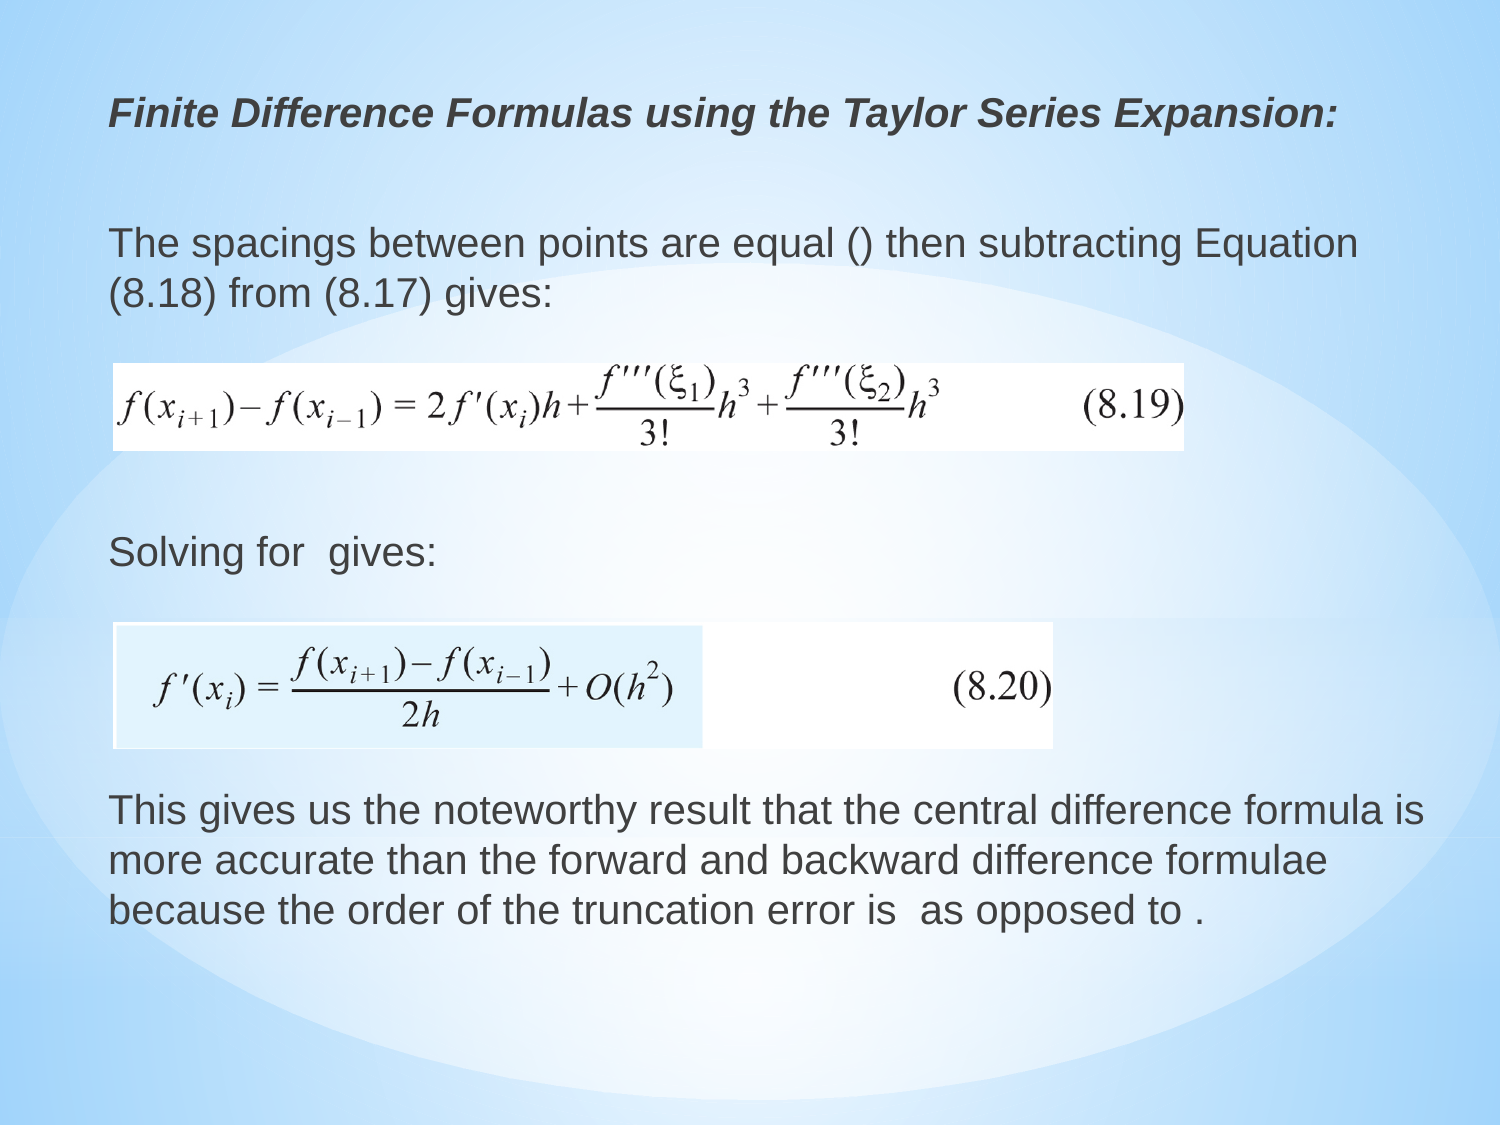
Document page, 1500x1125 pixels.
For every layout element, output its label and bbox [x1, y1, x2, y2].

picture [112, 362, 1184, 452]
picture [113, 622, 1053, 749]
